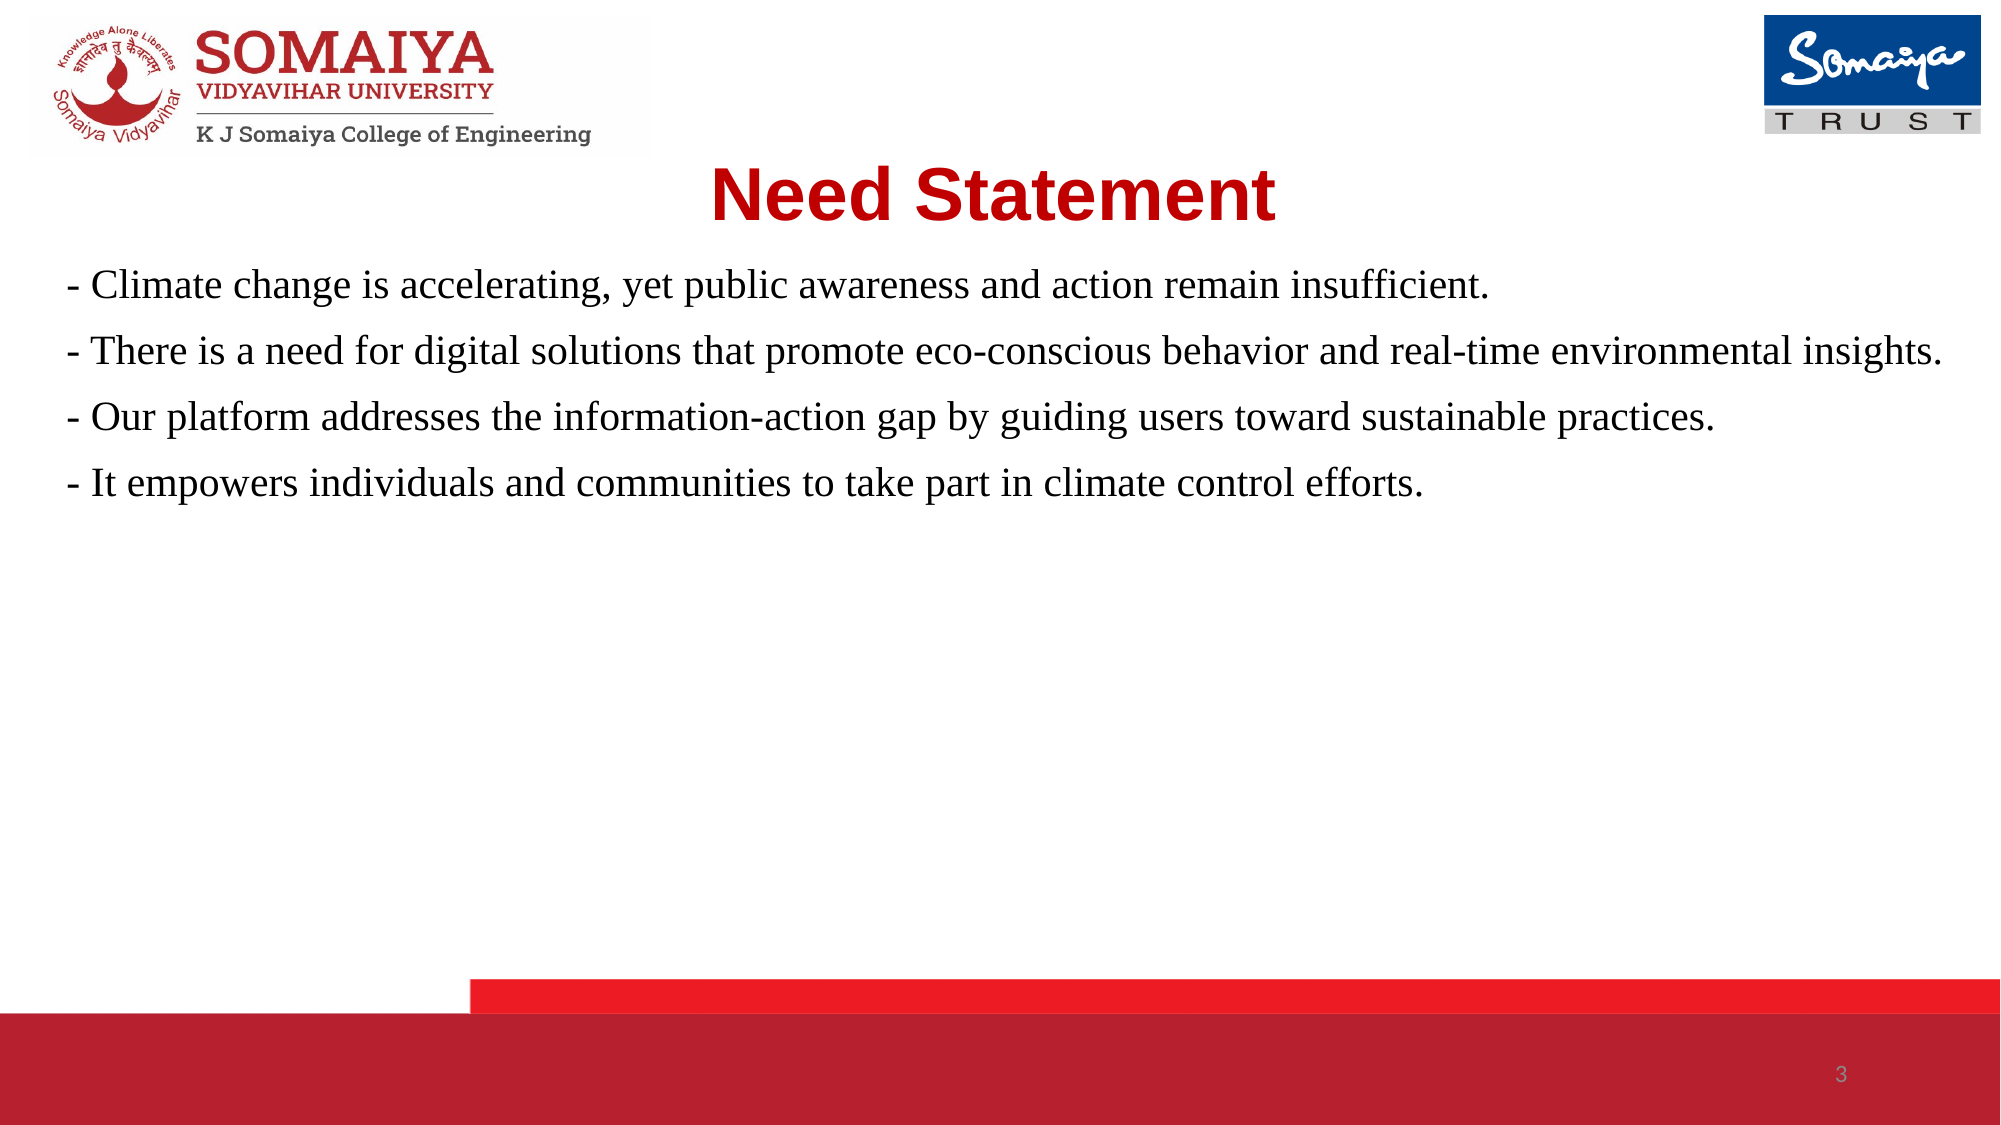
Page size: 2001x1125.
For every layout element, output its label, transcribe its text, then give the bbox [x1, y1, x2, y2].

subtitle - Climate change is accelerating, yet public awareness and action remain insufficient. - There is a need for digital solutions that promote eco-conscious behavior and real-time environmental insights. - Our platform addresses the information-action gap by guiding users toward sustainable practices. - It empowers individuals and communities to take part in climate control efforts. [43, 255, 1969, 863]
picture [29, 15, 651, 157]
title Need Statement [244, 125, 1744, 244]
picture [1764, 15, 1981, 134]
slide_number 3 [1412, 1042, 1863, 1103]
picture [0, 980, 2000, 1125]
